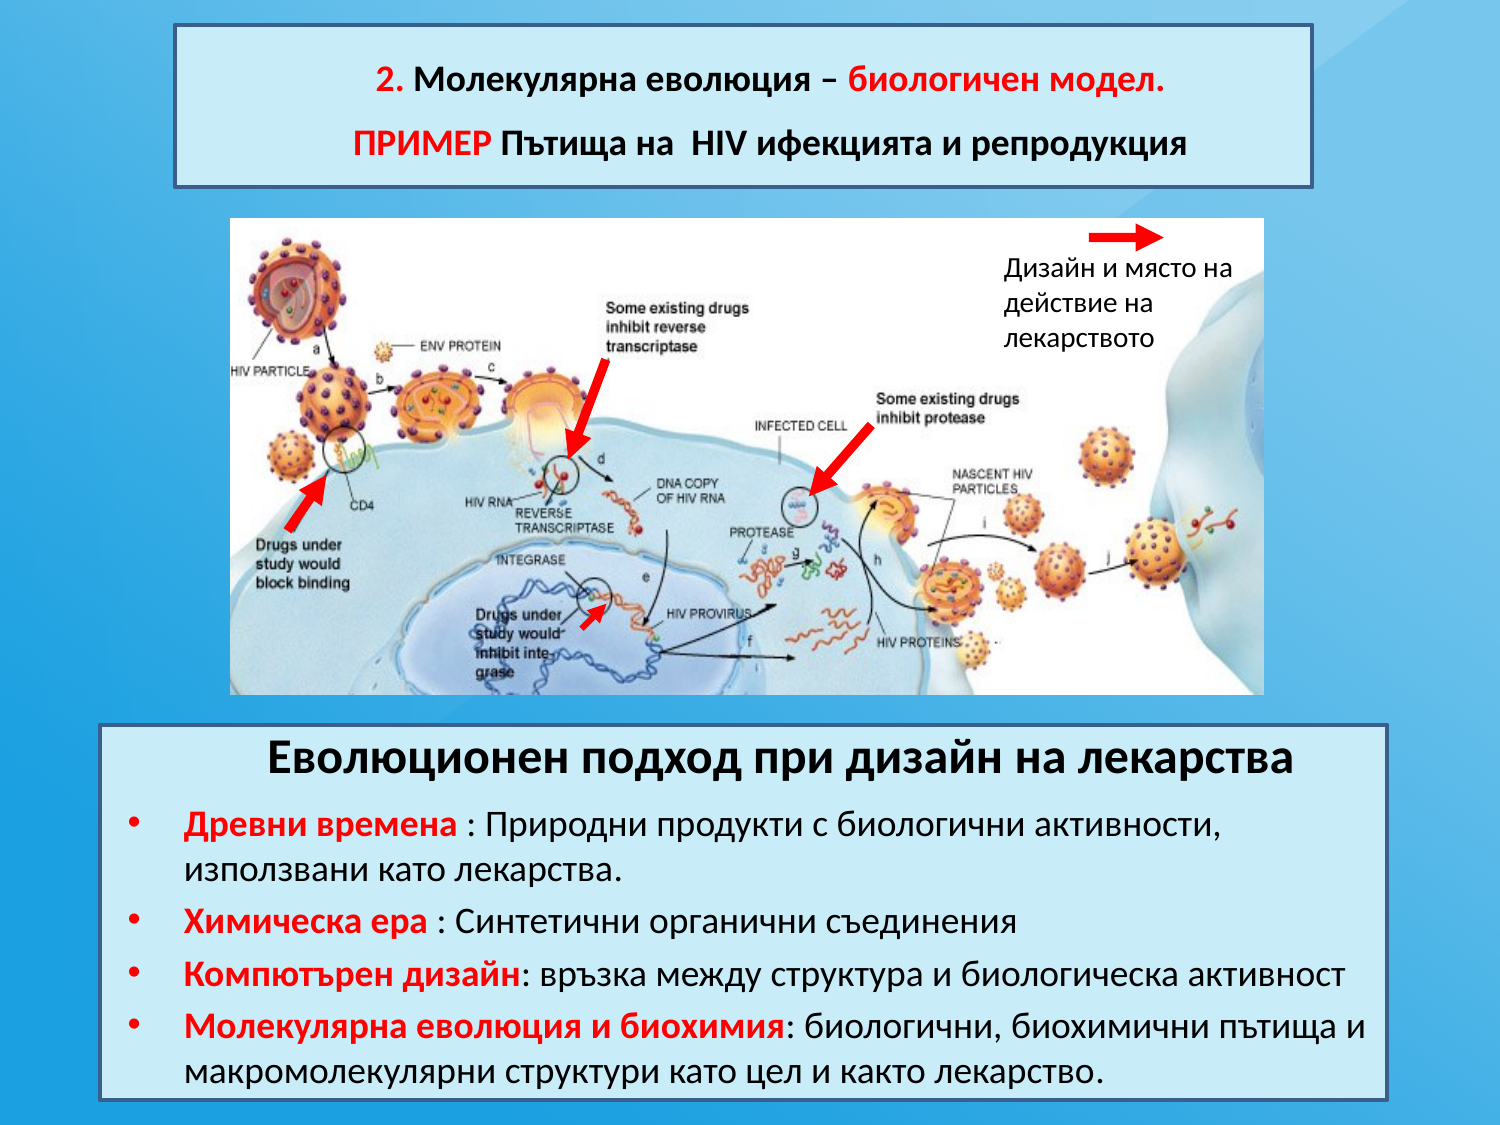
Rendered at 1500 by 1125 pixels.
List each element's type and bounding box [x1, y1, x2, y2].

text_box [229, 218, 1265, 695]
picture [0, 0, 1500, 1125]
